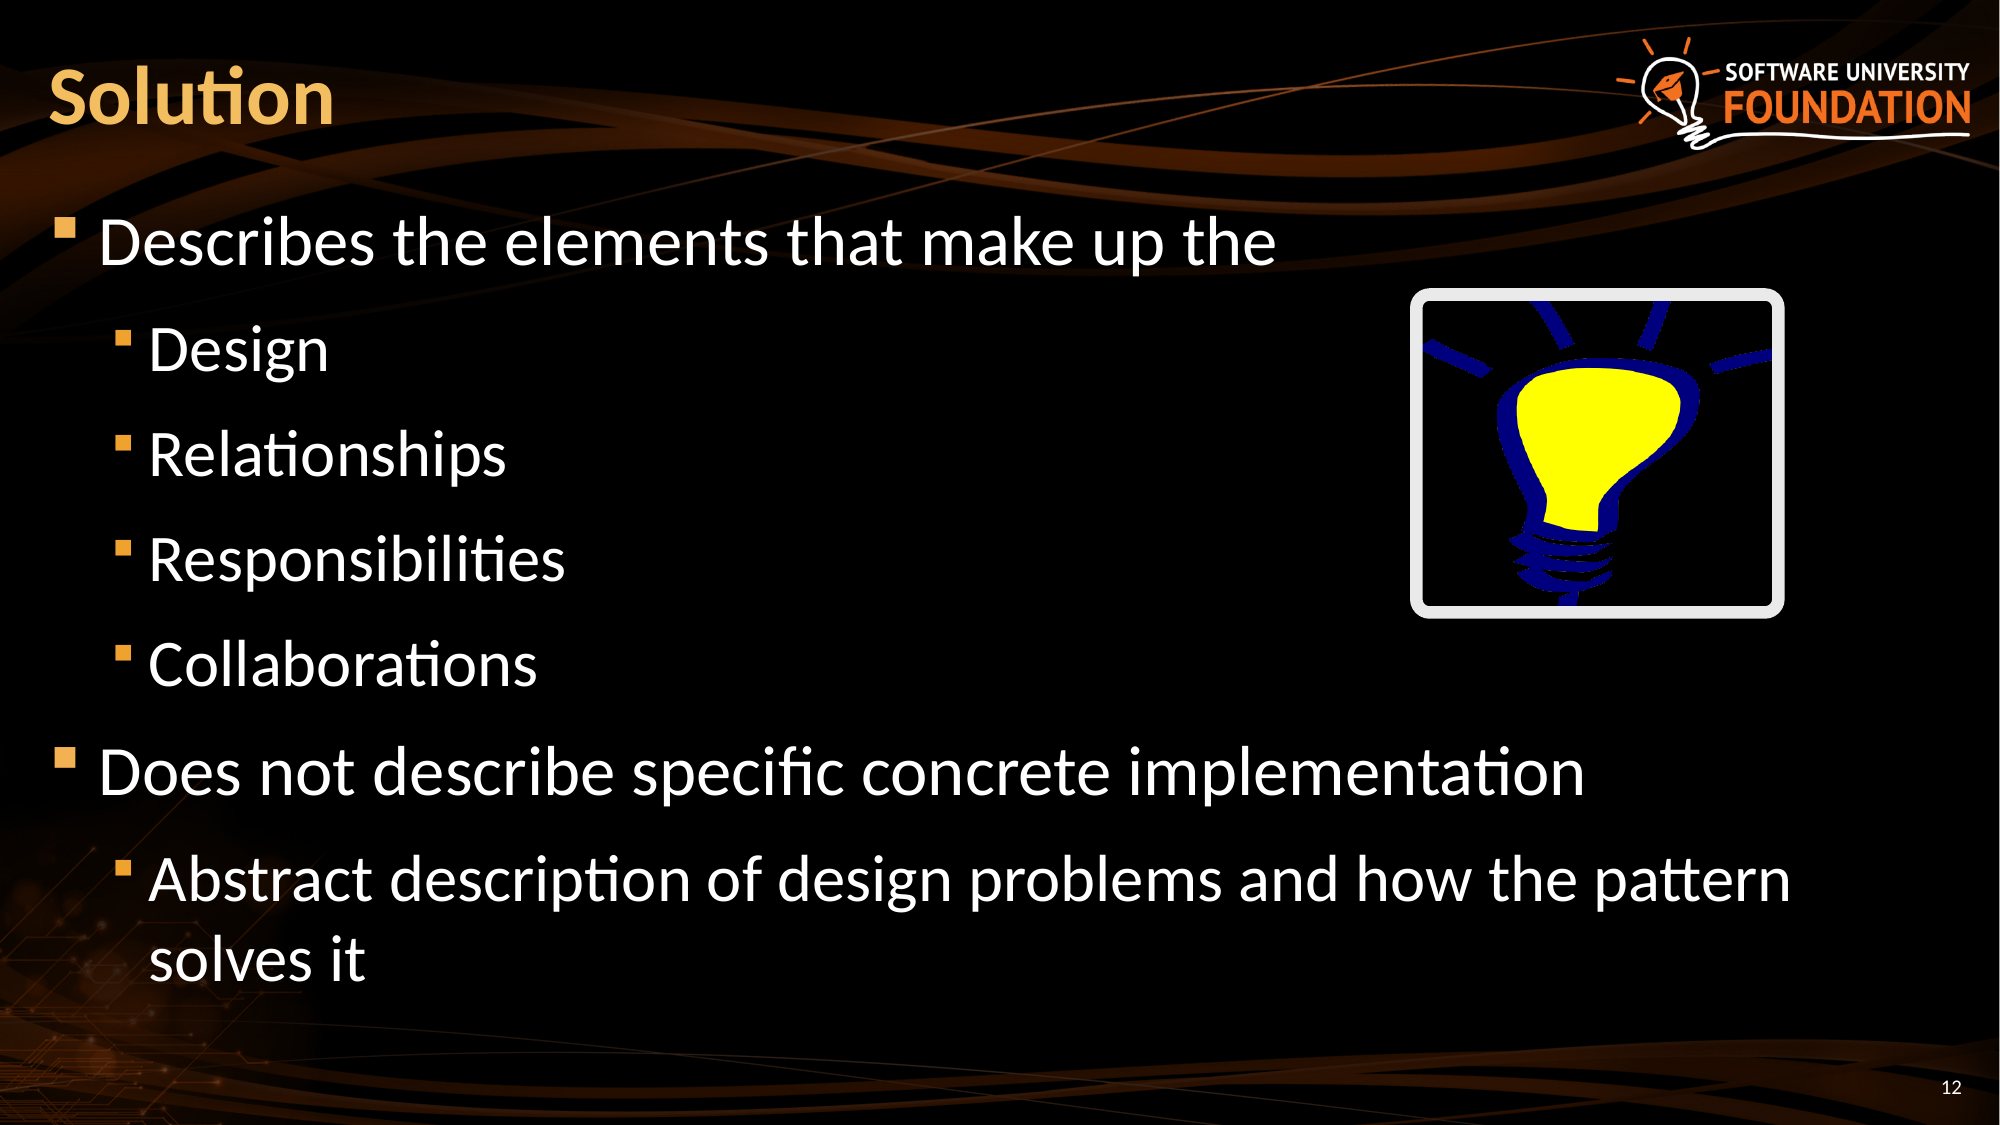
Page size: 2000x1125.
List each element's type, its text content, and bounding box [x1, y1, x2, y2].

slide_number 12 [1897, 1070, 1968, 1103]
list Describes the elements that make up the Design Relationships Responsibilities Collaborations Does not describe specific concrete implementation Abstract description of design problems and how the pattern solves it [31, 188, 1968, 1001]
picture [0, 0, 2000, 1125]
title Solution [30, 6, 1602, 189]
